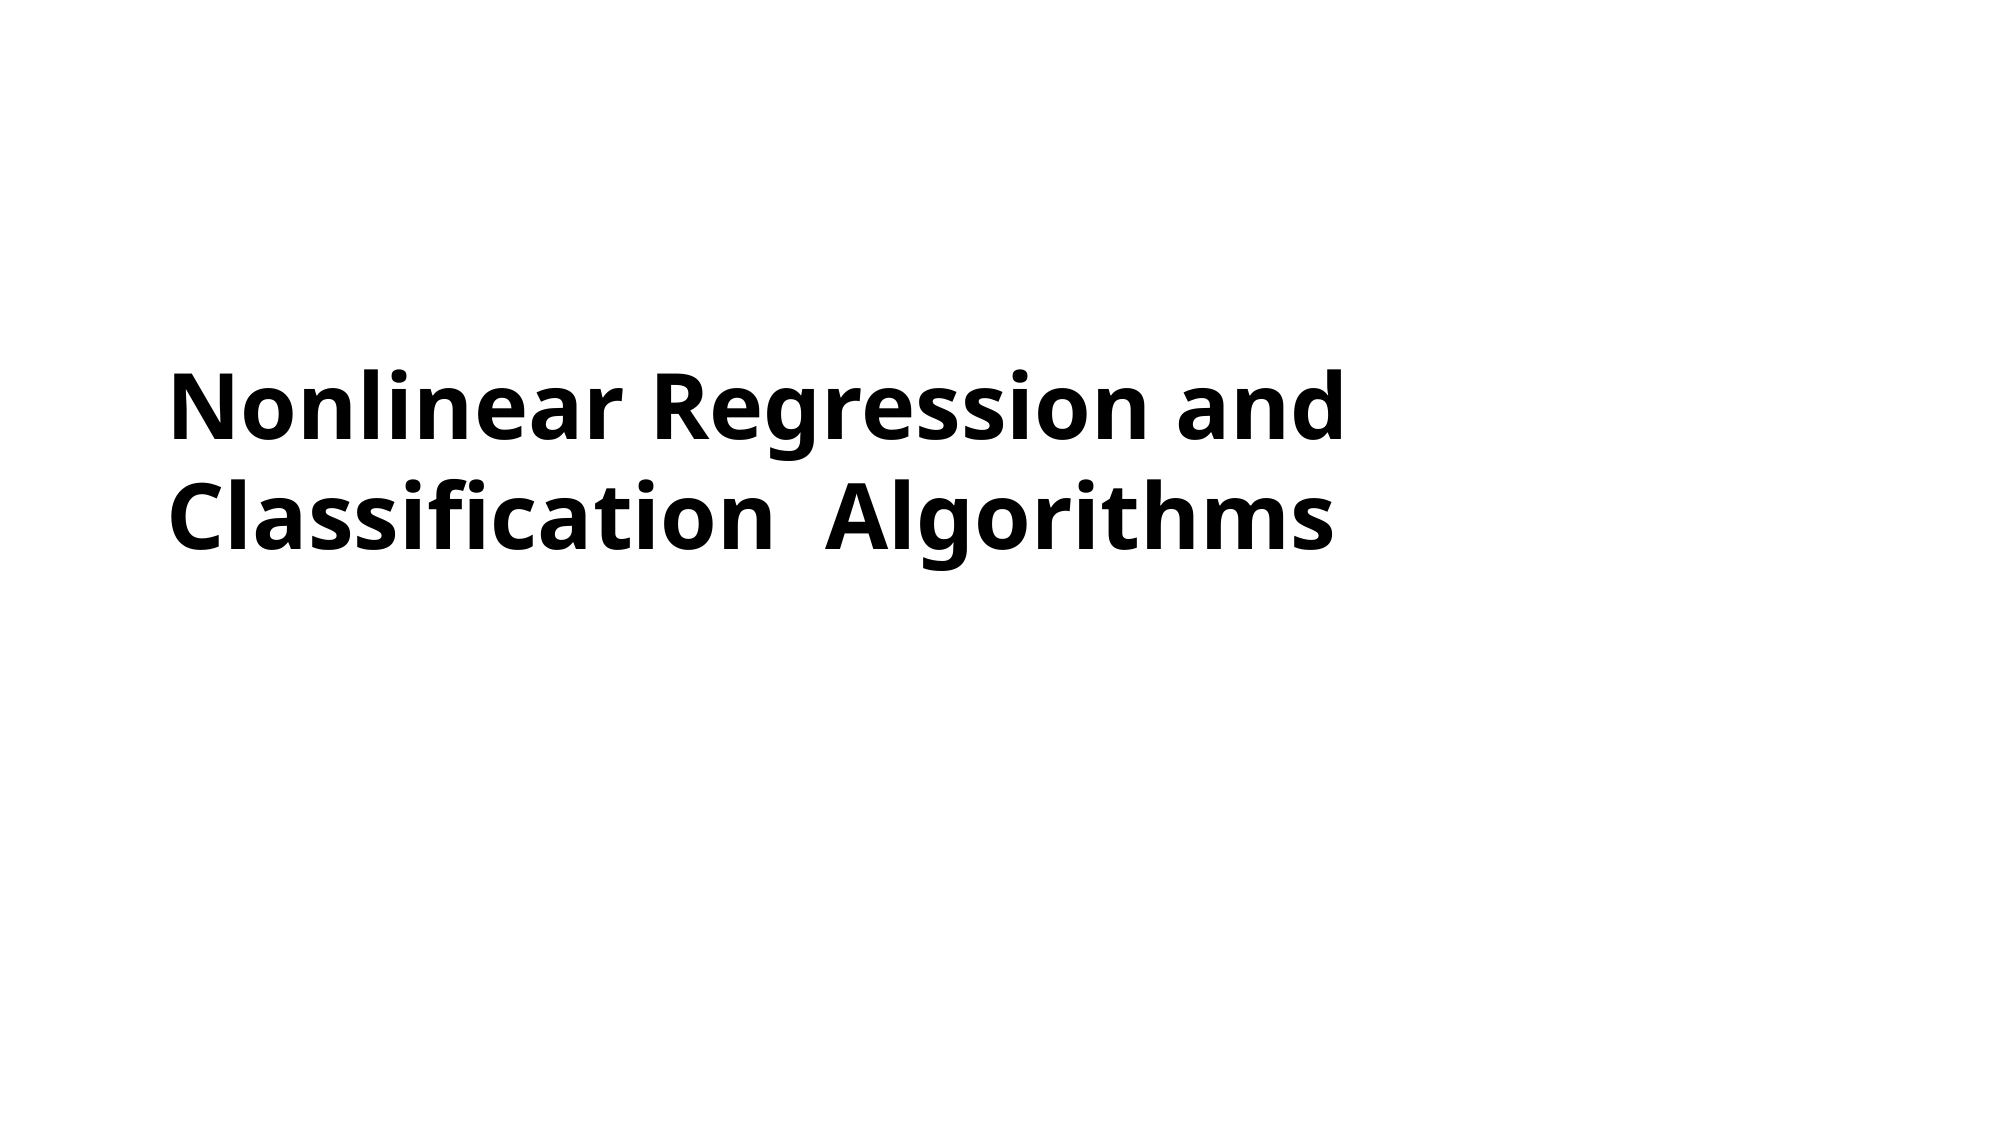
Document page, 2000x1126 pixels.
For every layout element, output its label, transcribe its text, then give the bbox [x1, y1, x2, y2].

title Nonlinear Regression and Classification Algorithms [150, 314, 1922, 792]
